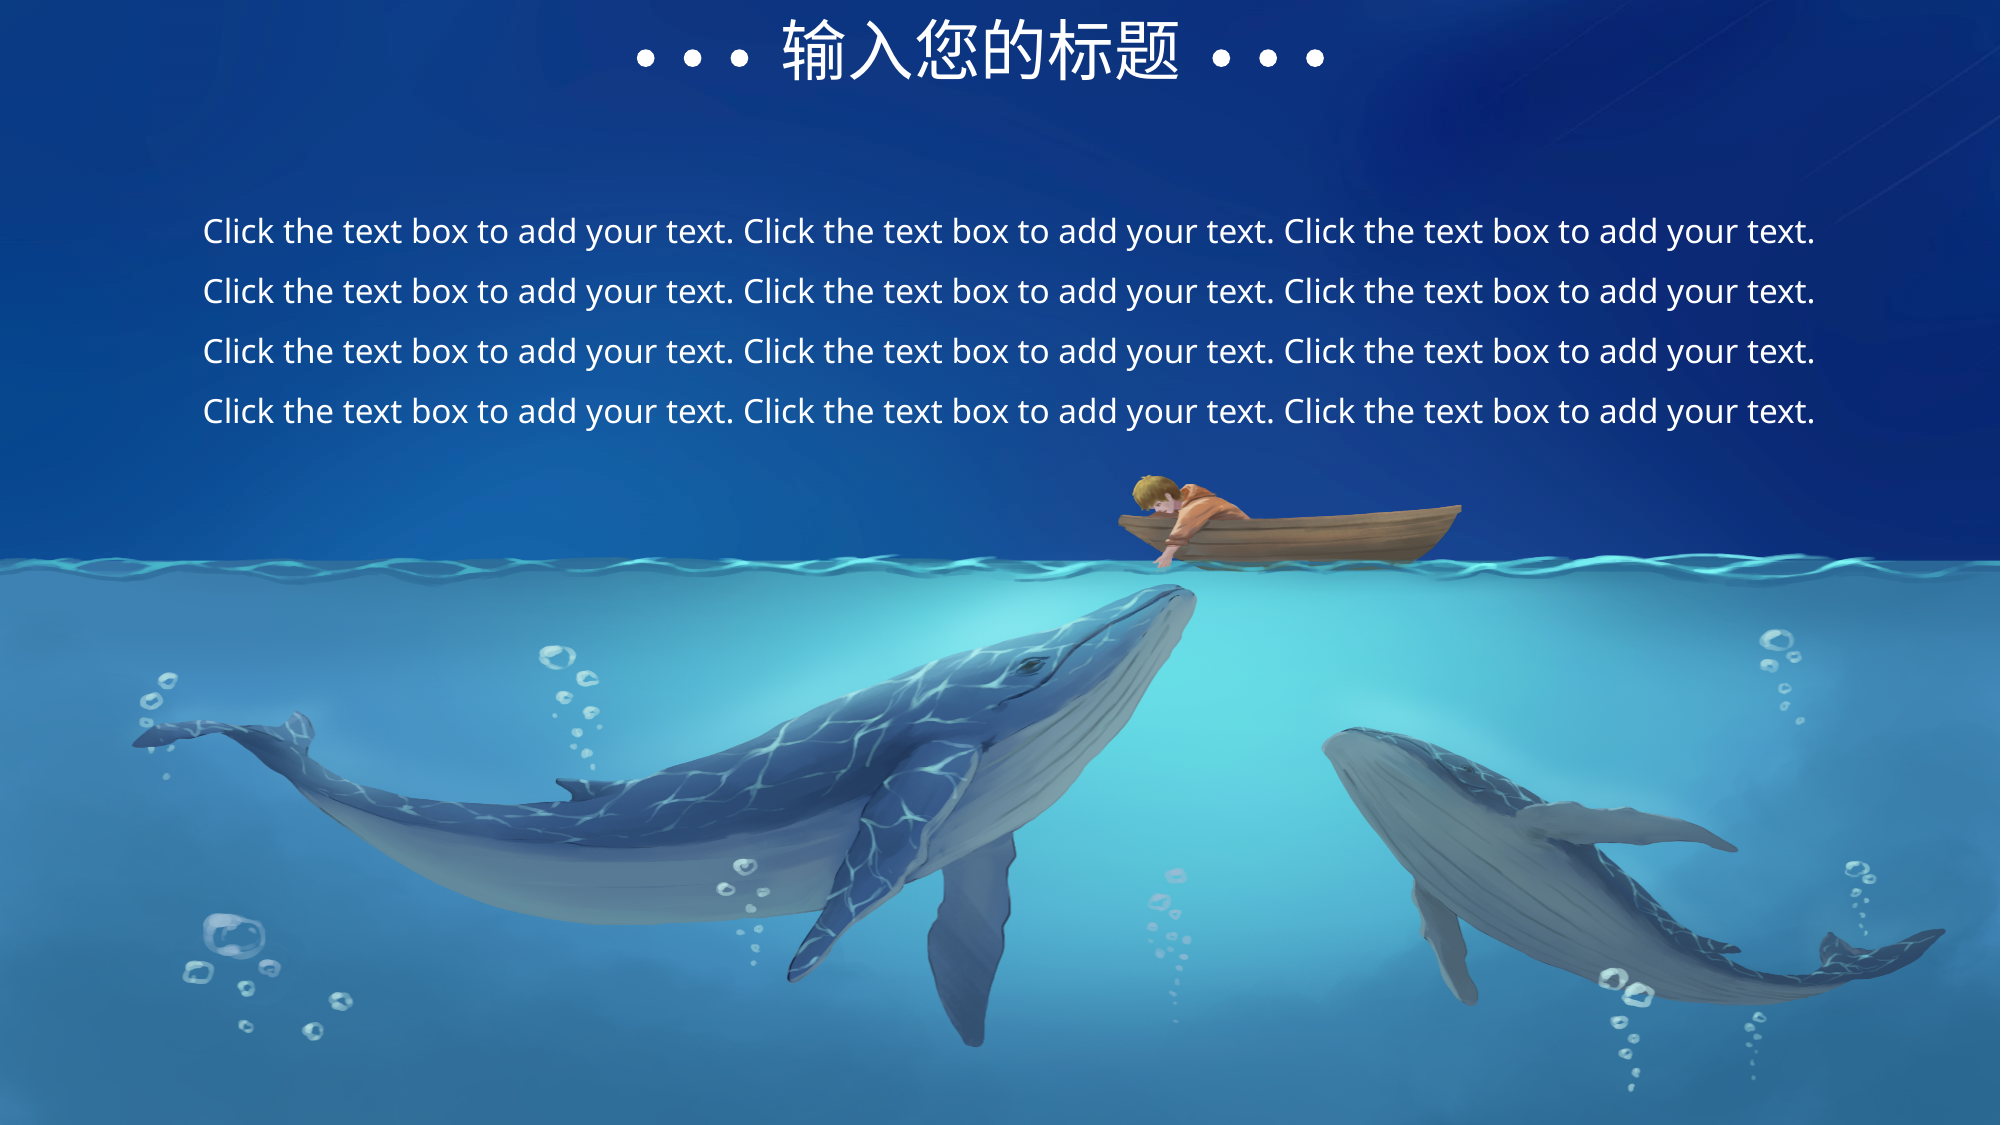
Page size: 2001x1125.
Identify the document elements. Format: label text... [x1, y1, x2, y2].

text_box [636, 1, 1324, 98]
text_box Click the text box to add your text. Click the text box to add your text. Click the text box to add your text. Click the text box to add your text. Click the text box to add your text. Click the text box to add your text. Click the text box to add your text. Click the text box to add your text. Click the text box to add your text. Click the text box to add your text. Click the text box to add your text. Click the text box to add your text. [187, 183, 1895, 295]
picture [0, 0, 2000, 1125]
